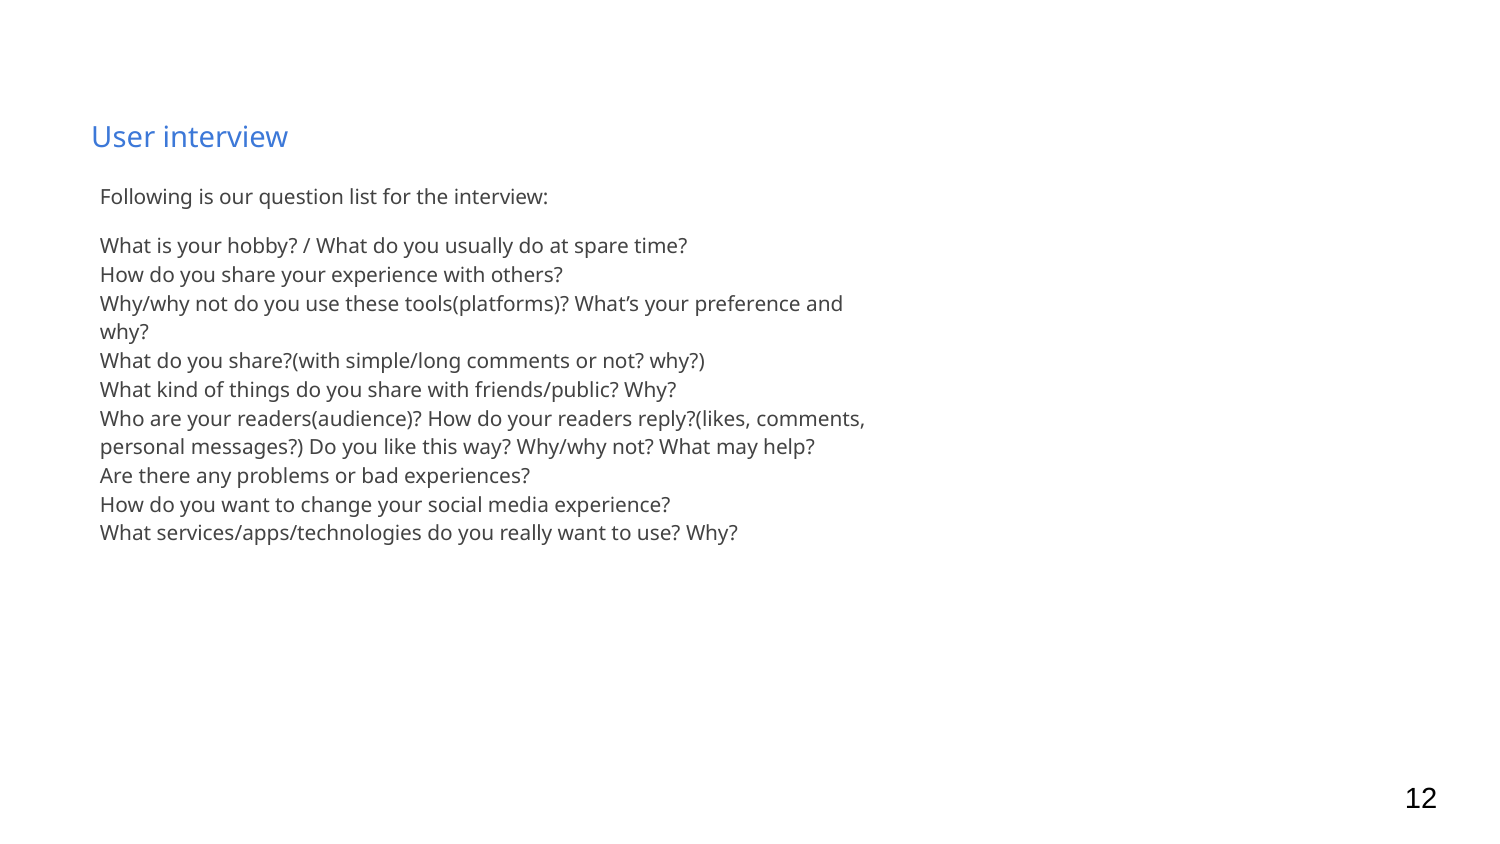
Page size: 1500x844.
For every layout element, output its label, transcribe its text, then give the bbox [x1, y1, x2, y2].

text_box Following is our question list for the interview: What is your hobby? / What do you usually do at spare time? How do you share your experience with others? Why/why not do you use these tools(platforms)? What’s your preference and why? What do you share?(with simple/long comments or not? why?) What kind of things do you share with friends/public? Why? Who are your readers(audience)? How do your readers reply?(likes, comments, personal messages?) Do you like this way? Why/why not? What may help? Are there any problems or bad experiences? How do you want to change your social media experience? What services/apps/technologies do you really want to use? Why? [84, 164, 899, 757]
slide_number 12 [1389, 764, 1480, 830]
text_box User interview [76, 92, 561, 174]
